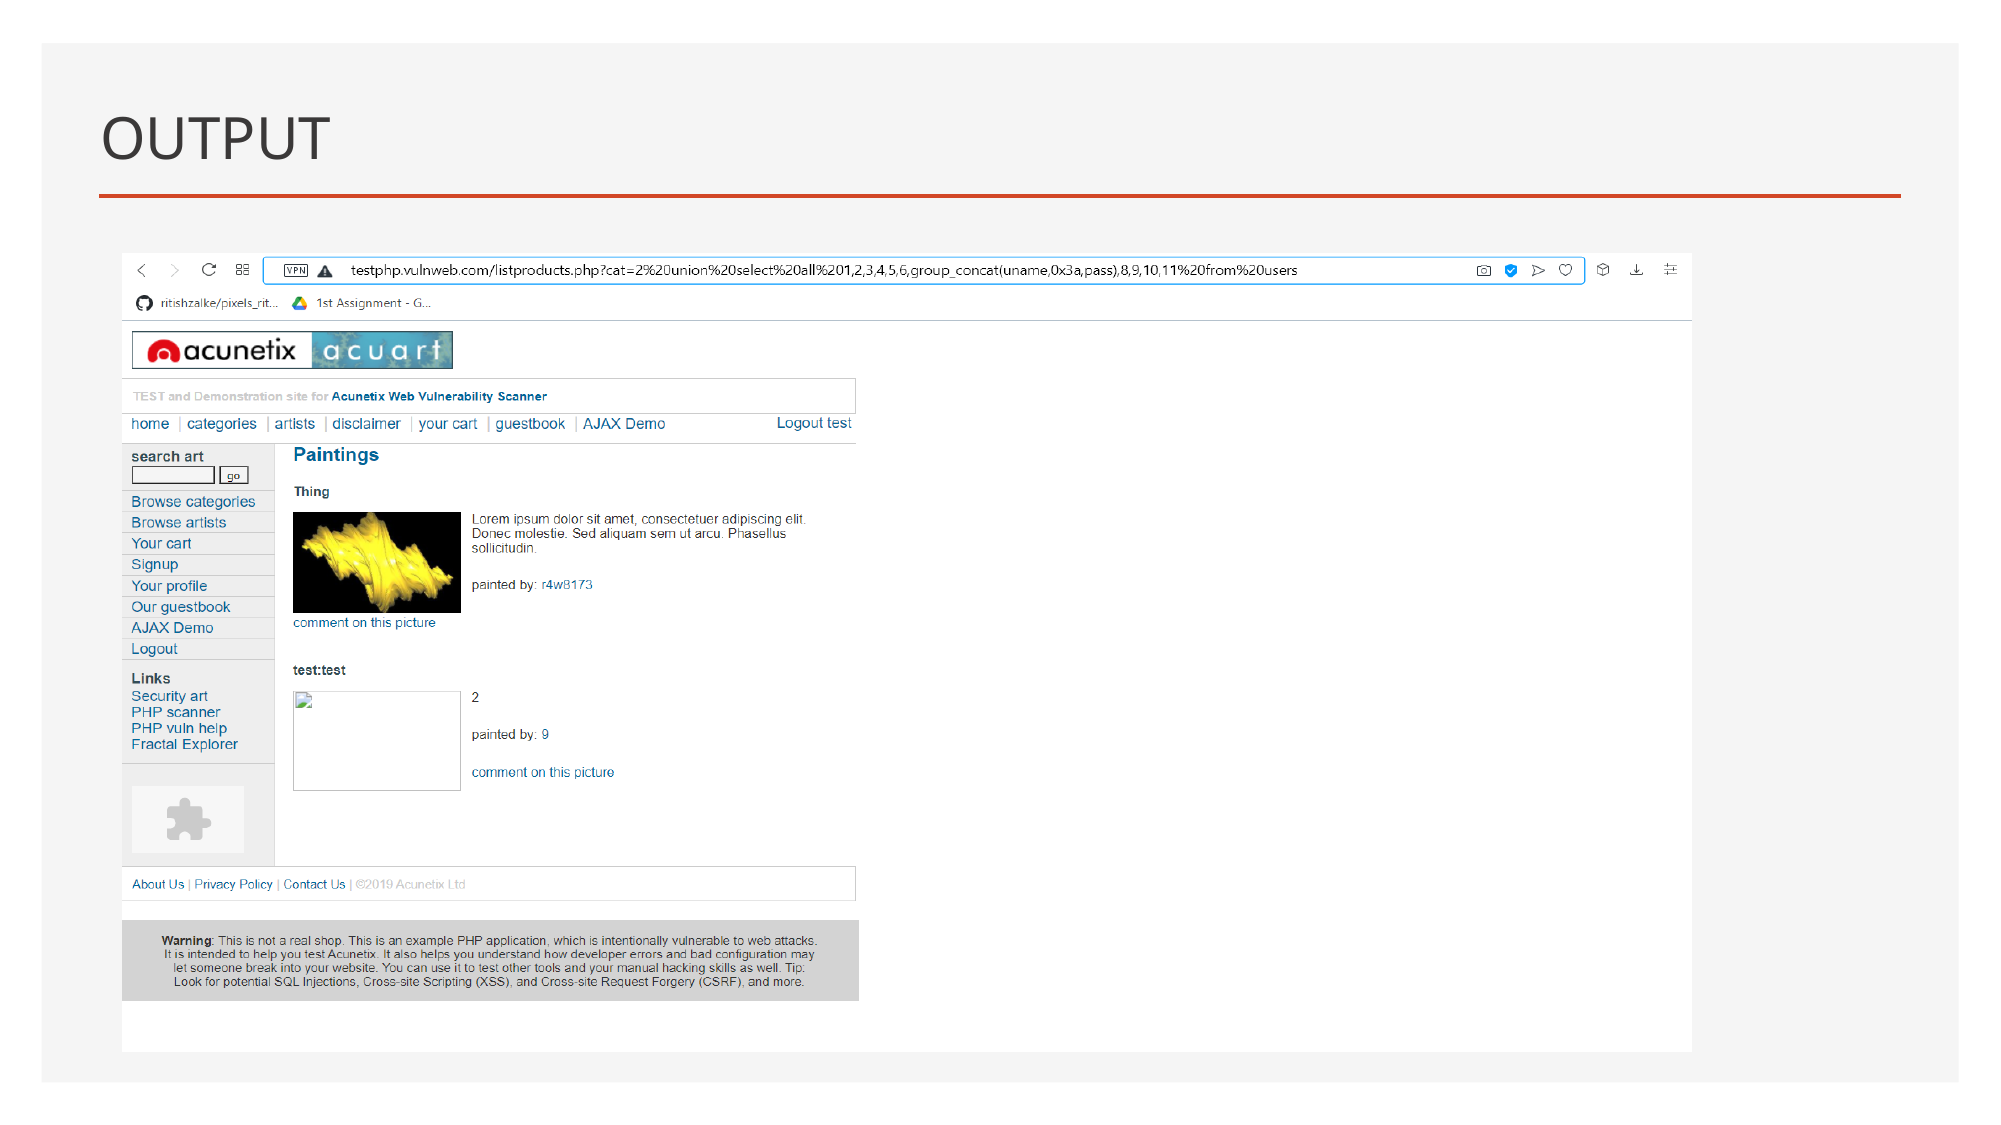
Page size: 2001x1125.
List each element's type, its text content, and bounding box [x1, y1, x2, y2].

picture [122, 252, 1692, 1052]
title OUTPUT [85, 73, 1214, 179]
